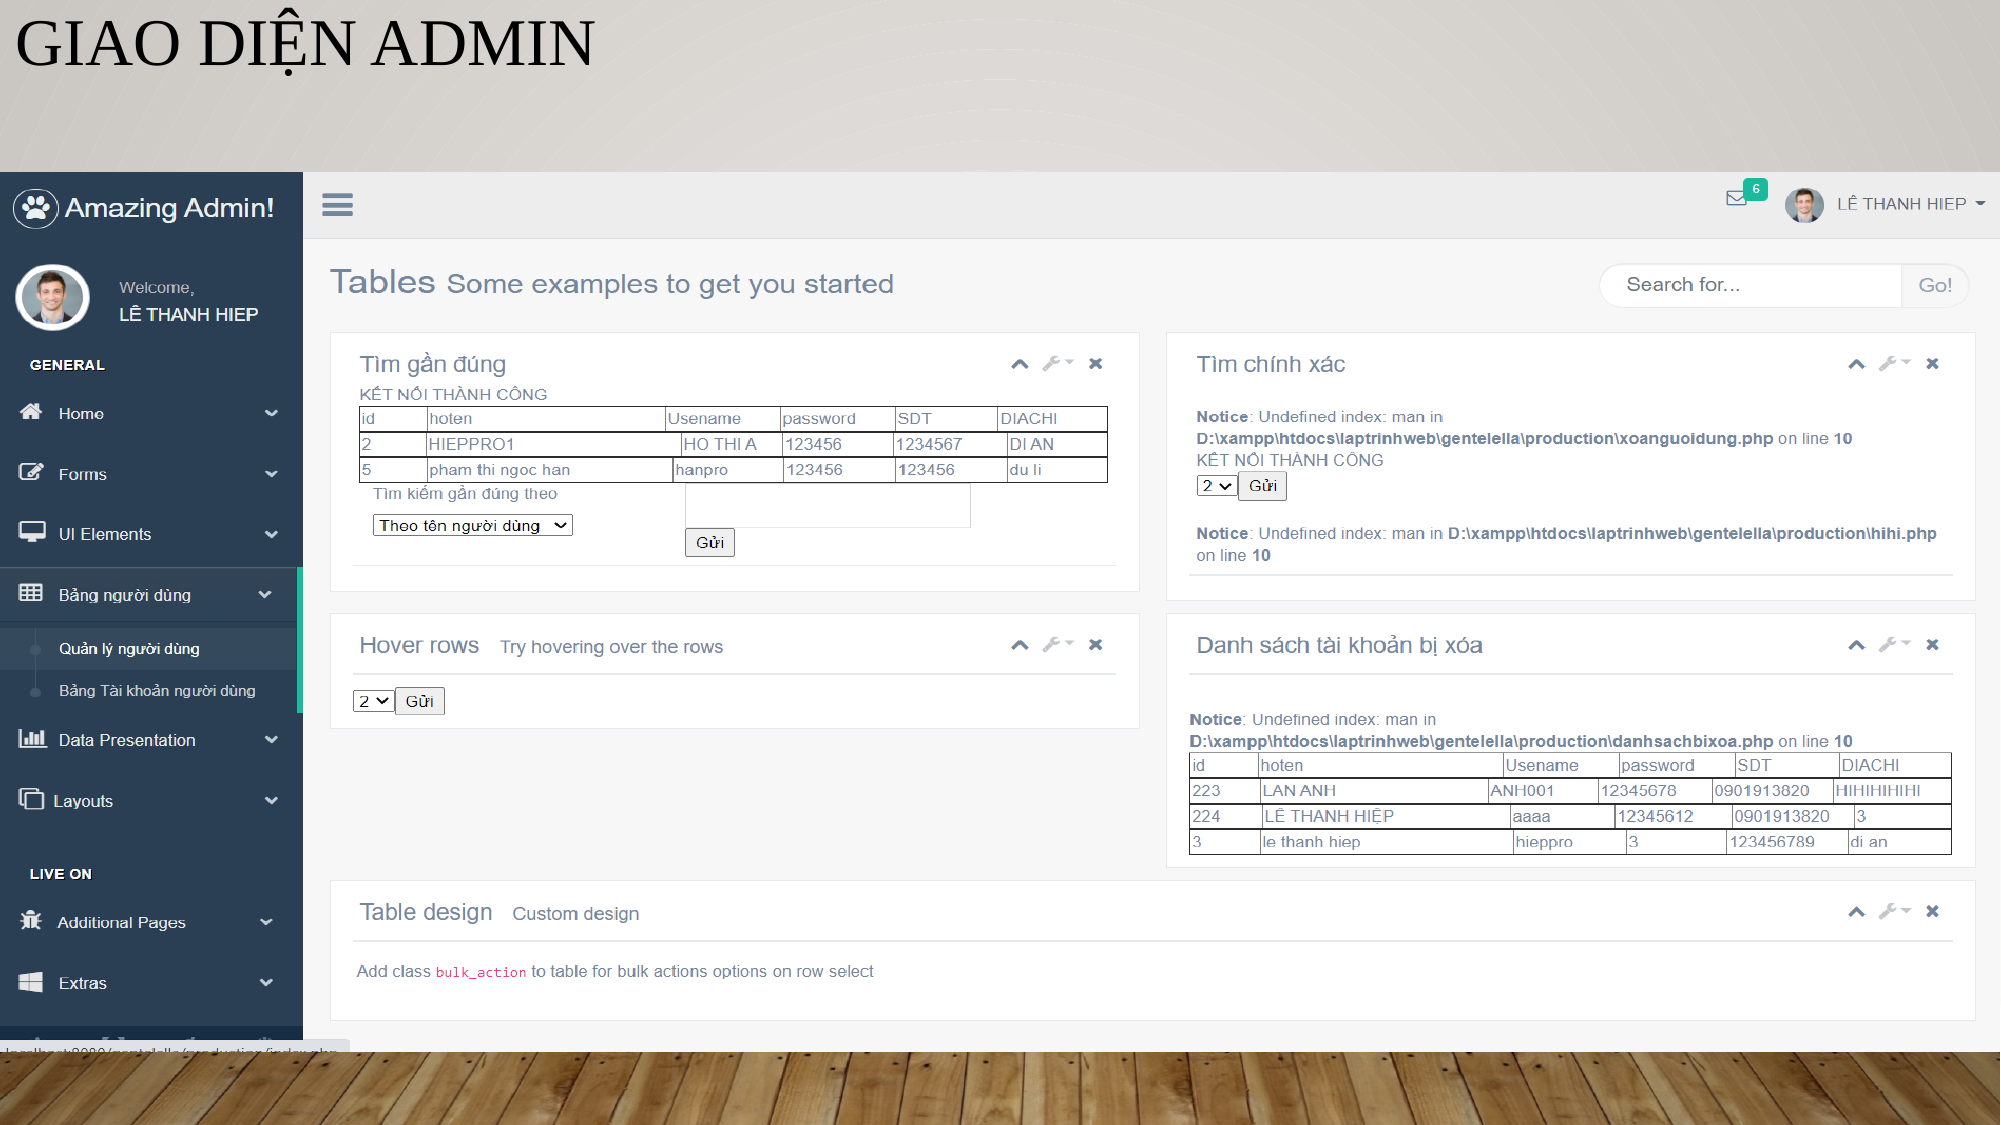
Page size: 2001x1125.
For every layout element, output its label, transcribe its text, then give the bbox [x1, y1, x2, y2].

picture [0, 171, 2000, 1125]
title Giao diện ADMIN [0, 0, 1576, 171]
